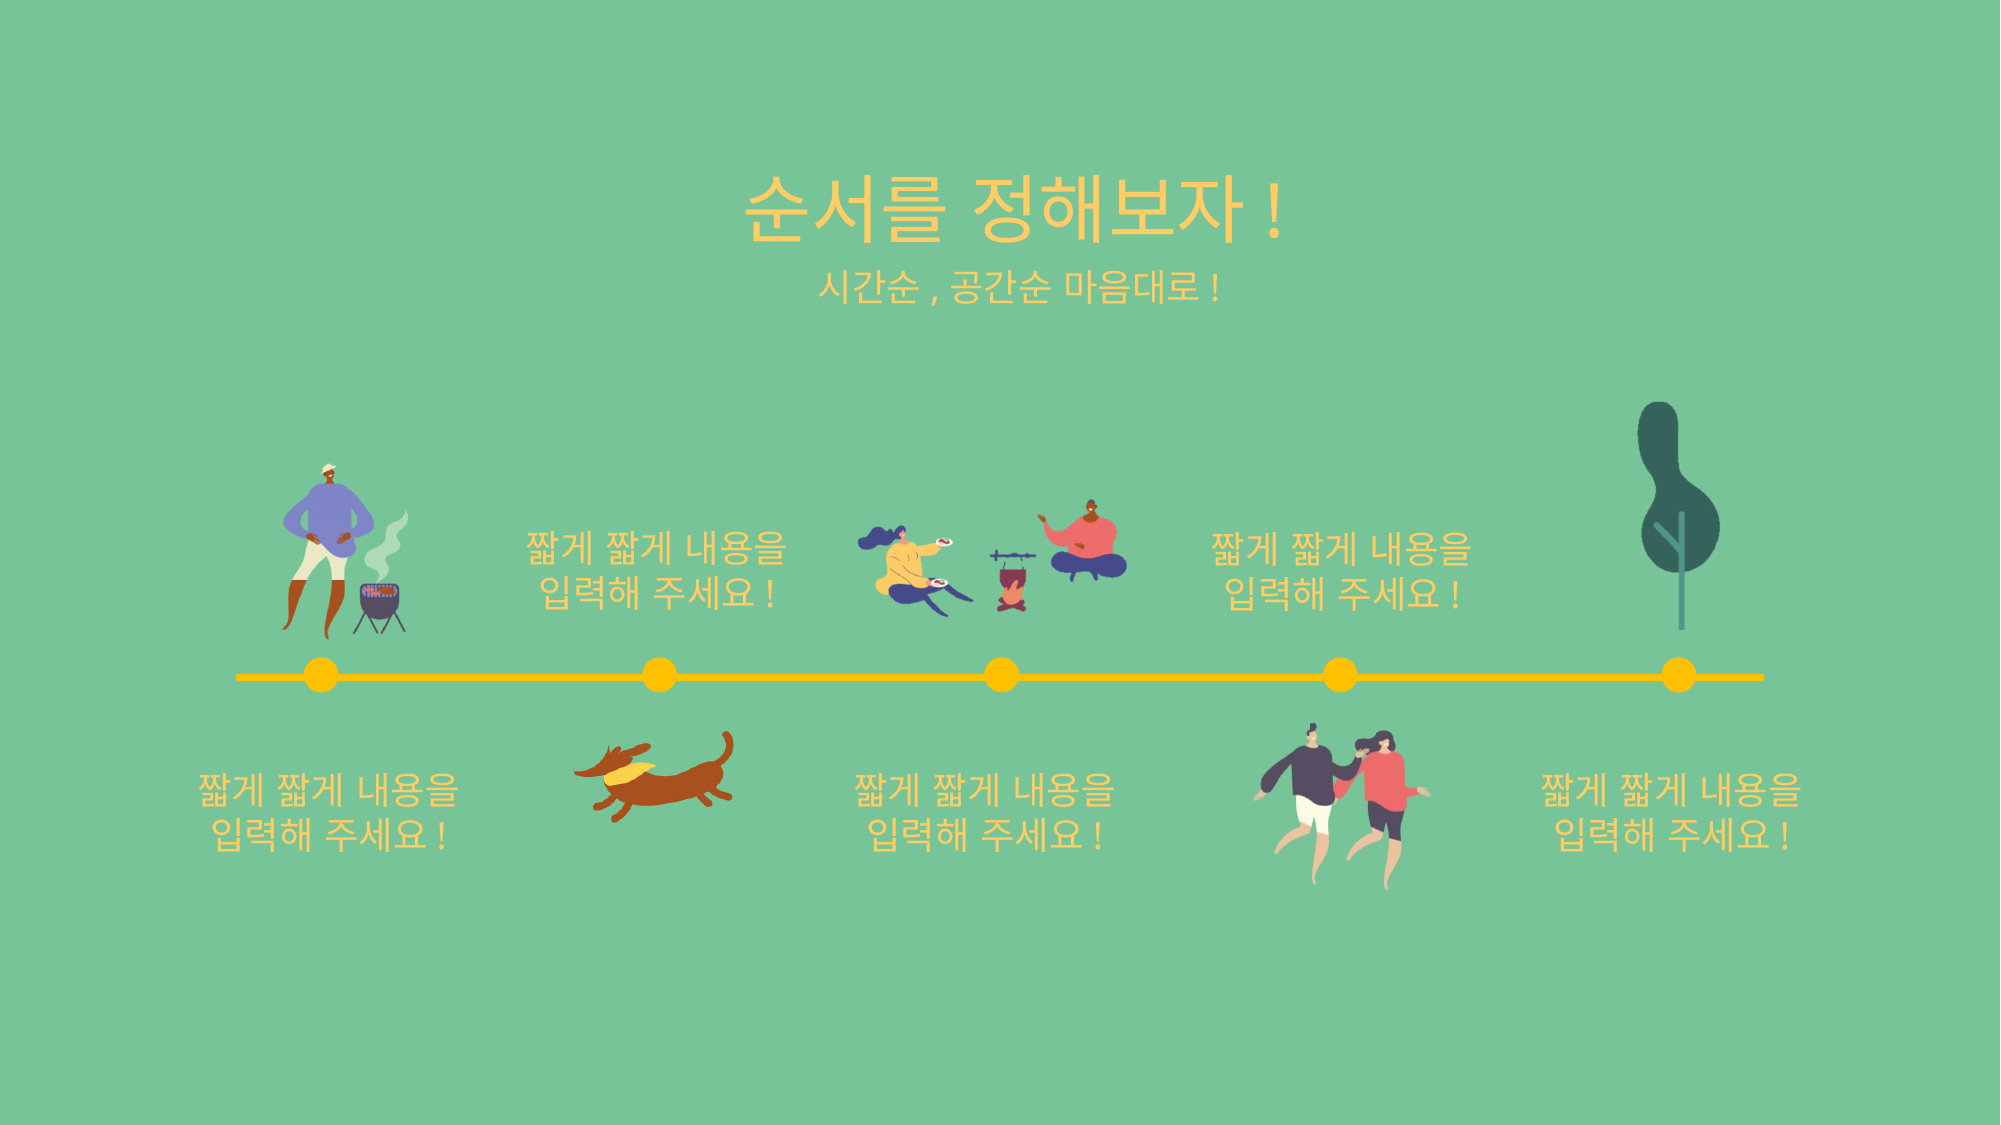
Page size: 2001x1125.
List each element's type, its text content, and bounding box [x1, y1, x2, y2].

text_box [235, 673, 303, 682]
text_box 순서를 정해보자! [727, 155, 1612, 261]
text_box [339, 673, 642, 682]
picture [1244, 722, 1437, 893]
text_box 짧게 짧게 내용을 입력해 주세요! [493, 517, 821, 623]
text_box [641, 656, 679, 694]
picture [835, 490, 1150, 629]
text_box 시간순,공간순 마음대로! [802, 256, 1236, 317]
text_box [1321, 656, 1359, 694]
text_box [1697, 673, 1765, 682]
text_box [1020, 673, 1322, 682]
text_box 짧게 짧게 내용을 입력해 주세요! [1178, 518, 1506, 624]
picture [1619, 376, 1738, 647]
text_box [983, 656, 1021, 694]
text_box [1660, 656, 1698, 694]
picture [268, 462, 429, 651]
text_box [678, 673, 984, 682]
text_box [302, 656, 340, 694]
text_box 짧게 짧게 내용을 입력해 주세요! [820, 759, 1149, 865]
picture [566, 719, 738, 832]
text_box 짧게 짧게 내용을 입력해 주세요! [1507, 759, 1836, 865]
text_box 짧게 짧게 내용을 입력해 주세요! [164, 760, 493, 865]
text_box [1358, 673, 1661, 682]
